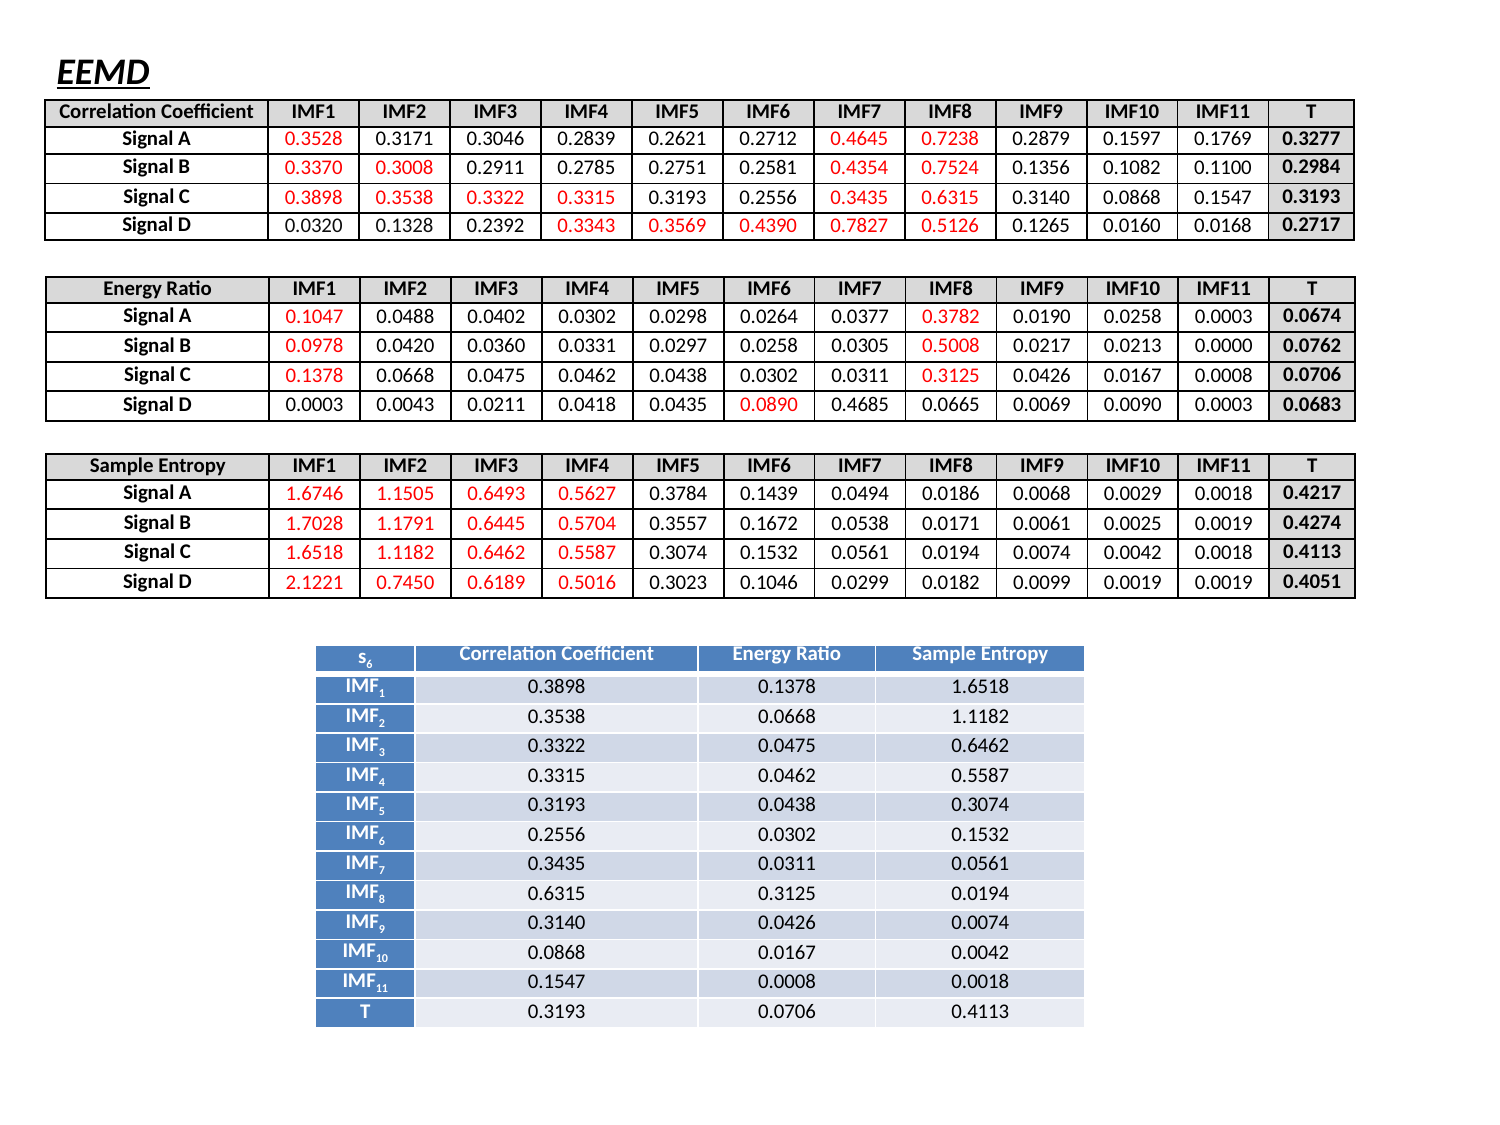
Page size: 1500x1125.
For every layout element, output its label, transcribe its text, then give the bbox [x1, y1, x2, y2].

table_cell 0.3008 [360, 155, 449, 183]
table_cell 1.7028 [270, 510, 359, 538]
table_cell 0.0668 [699, 705, 875, 732]
table_cell 0.6445 [452, 510, 541, 538]
table_cell 0.0008 [699, 970, 875, 997]
table_cell 0.0190 [997, 304, 1087, 331]
table_cell 0.5587 [543, 540, 632, 568]
table_cell IMF3 [316, 734, 414, 762]
table_cell 0.5016 [543, 569, 632, 597]
table_header T [1270, 455, 1354, 479]
table_cell 0.0297 [634, 333, 723, 361]
table_cell 0.3782 [906, 304, 996, 331]
table_cell 0.3023 [634, 569, 723, 597]
table_header T [1269, 101, 1353, 126]
table_cell 0.6189 [452, 569, 541, 597]
table_cell 0.4217 [1270, 481, 1354, 508]
table_cell 0.0008 [1179, 363, 1268, 390]
table_cell 0.3784 [634, 481, 723, 508]
table_cell 0.0000 [1179, 333, 1268, 361]
table_header IMF11 [1178, 101, 1268, 126]
table_header IMF6 [724, 101, 813, 126]
table_cell 0.0019 [1088, 569, 1177, 597]
table_header IMF8 [906, 101, 995, 126]
table_header Correlation Coefficient [416, 646, 697, 671]
table_cell 0.1532 [876, 822, 1084, 850]
table_cell IMF2 [316, 705, 414, 732]
table_cell 1.1791 [361, 510, 450, 538]
table_header Energy Ratio [699, 646, 875, 671]
table_cell 0.0475 [452, 363, 541, 390]
table_cell 0.0331 [543, 333, 632, 361]
table_cell 0.2392 [451, 214, 540, 239]
table_cell 0.1046 [725, 569, 814, 597]
table_cell Signal A [47, 481, 268, 508]
table_cell 0.0061 [997, 510, 1087, 538]
table_cell 0.0186 [906, 481, 996, 508]
table_cell 0.0426 [997, 363, 1087, 390]
table_cell 0.0213 [1088, 333, 1177, 361]
table_cell 0.0462 [543, 363, 632, 390]
table_cell 0.0668 [361, 363, 450, 390]
table_header IMF10 [1088, 455, 1177, 479]
table_cell 0.2717 [1269, 214, 1353, 239]
table_cell 1.6518 [270, 540, 359, 568]
table_cell 0.3140 [997, 184, 1086, 212]
table_cell 1.1505 [361, 481, 450, 508]
table_cell 0.0665 [906, 392, 996, 420]
table_cell 0.4113 [876, 999, 1084, 1027]
table_cell 0.0167 [699, 940, 875, 968]
table_cell 0.0868 [1088, 184, 1177, 212]
table_cell 0.0299 [815, 569, 905, 597]
table_cell 0.1328 [360, 214, 449, 239]
table_cell 0.3538 [416, 705, 697, 732]
table_cell Signal D [47, 569, 268, 597]
table_header IMF7 [815, 455, 905, 479]
table_cell IMF6 [316, 822, 414, 850]
table_cell 0.3435 [416, 852, 697, 880]
table_cell 0.0674 [1270, 304, 1354, 331]
table_cell 0.0258 [725, 333, 814, 361]
table_header IMF1 [270, 278, 359, 302]
table_cell 0.5704 [543, 510, 632, 538]
table_cell 0.0018 [876, 970, 1084, 997]
table_cell IMF1 [316, 677, 414, 703]
table_header IMF2 [360, 101, 449, 126]
table_cell 0.2984 [1269, 155, 1353, 183]
table_cell IMF4 [316, 763, 414, 791]
table_cell 0.1597 [1088, 128, 1177, 153]
table_cell 0.3074 [876, 793, 1084, 821]
table_cell 0.1082 [1088, 155, 1177, 183]
table_cell 0.3322 [416, 734, 697, 762]
table_cell 0.5627 [543, 481, 632, 508]
table_cell 0.0029 [1088, 481, 1177, 508]
table_header IMF5 [634, 455, 723, 479]
table_cell 0.0298 [634, 304, 723, 331]
table_cell 0.0402 [452, 304, 541, 331]
table_header Correlation Coefficient [46, 101, 267, 126]
table_cell 0.2839 [542, 128, 631, 153]
table_cell 0.6315 [906, 184, 995, 212]
table_header IMF7 [815, 278, 905, 302]
table_cell Signal B [47, 510, 268, 538]
table_header IMF5 [633, 101, 722, 126]
table_cell 0.3125 [906, 363, 996, 390]
table_cell 0.1769 [1178, 128, 1268, 153]
table_cell 0.1672 [725, 510, 814, 538]
table_cell T [316, 999, 414, 1027]
table_cell 0.3315 [416, 763, 697, 791]
table_cell 0.2556 [724, 184, 813, 212]
table_cell 0.0168 [1178, 214, 1268, 239]
table_cell 0.0302 [725, 363, 814, 390]
table_header s6 [316, 646, 414, 671]
table_header IMF11 [1179, 455, 1268, 479]
table_header IMF10 [1088, 278, 1177, 302]
table_cell 0.0025 [1088, 510, 1177, 538]
table_cell IMF5 [316, 793, 414, 821]
table_cell 0.0475 [699, 734, 875, 762]
table_cell 0.0182 [906, 569, 996, 597]
table_cell 0.0194 [906, 540, 996, 568]
table_cell IMF9 [316, 911, 414, 939]
table_cell 0.2785 [542, 155, 631, 183]
table_cell 0.0160 [1088, 214, 1177, 239]
table_cell 0.6315 [416, 881, 697, 909]
table_cell 0.0042 [1088, 540, 1177, 568]
table_header IMF9 [997, 455, 1087, 479]
table_cell 0.3370 [269, 155, 358, 183]
table_cell Signal C [46, 184, 267, 212]
table_header IMF2 [361, 455, 450, 479]
table_cell 0.2911 [451, 155, 540, 183]
table_header IMF10 [1088, 101, 1177, 126]
table_cell 0.4645 [815, 128, 904, 153]
table_cell 0.0561 [815, 540, 905, 568]
table_cell 0.0868 [416, 940, 697, 968]
table_cell 0.3171 [360, 128, 449, 153]
table_cell 0.0003 [1179, 304, 1268, 331]
table_header IMF3 [452, 278, 541, 302]
table_header IMF1 [270, 455, 359, 479]
table_cell 0.0420 [361, 333, 450, 361]
table_cell 0.0018 [1179, 540, 1268, 568]
table_header IMF5 [634, 278, 723, 302]
table_cell 1.1182 [361, 540, 450, 568]
table_cell 0.0320 [269, 214, 358, 239]
table_cell 0.0003 [270, 392, 359, 420]
table_cell 0.3193 [416, 793, 697, 821]
table_cell 0.2751 [633, 155, 722, 183]
table_cell 0.7450 [361, 569, 450, 597]
table_cell 0.0171 [906, 510, 996, 538]
table_header IMF4 [543, 278, 632, 302]
table_cell 0.0211 [452, 392, 541, 420]
table_cell 0.1356 [997, 155, 1086, 183]
table_cell 0.0762 [1270, 333, 1354, 361]
table_cell 0.1047 [270, 304, 359, 331]
table_cell IMF10 [316, 940, 414, 968]
table_cell 0.0438 [634, 363, 723, 390]
table_cell 0.3140 [416, 911, 697, 939]
table_header Sample Entropy [876, 646, 1084, 671]
table_cell 2.1221 [270, 569, 359, 597]
table_cell 0.4113 [1270, 540, 1354, 568]
table_cell 0.3322 [451, 184, 540, 212]
table_cell 0.1532 [725, 540, 814, 568]
table_cell 0.2712 [724, 128, 813, 153]
table_cell 0.0435 [634, 392, 723, 420]
table_cell 0.3569 [633, 214, 722, 239]
table_cell 0.1265 [997, 214, 1086, 239]
table_cell 0.3435 [815, 184, 904, 212]
table_header Sample Entropy [47, 455, 268, 479]
table_cell 0.0019 [1179, 510, 1268, 538]
table_cell 0.4685 [815, 392, 905, 420]
table_cell 0.4274 [1270, 510, 1354, 538]
table_header IMF8 [906, 278, 996, 302]
table_cell 0.0561 [876, 852, 1084, 880]
table_header IMF9 [997, 101, 1086, 126]
table_cell Signal D [46, 214, 267, 239]
table_cell 0.7238 [906, 128, 995, 153]
table_header IMF8 [906, 455, 996, 479]
table_cell 0.0360 [452, 333, 541, 361]
table_cell 0.3898 [269, 184, 358, 212]
table_cell 0.0311 [699, 852, 875, 880]
table_cell 0.7524 [906, 155, 995, 183]
table_cell 0.3898 [416, 677, 697, 703]
table_cell 0.0019 [1179, 569, 1268, 597]
table_header IMF4 [542, 101, 631, 126]
table_cell 0.0494 [815, 481, 905, 508]
table_cell Signal D [47, 392, 268, 420]
table_header IMF11 [1179, 278, 1268, 302]
table_cell 0.3125 [699, 881, 875, 909]
table_cell 0.4051 [1270, 569, 1354, 597]
table_cell 0.1439 [725, 481, 814, 508]
table_cell 0.2581 [724, 155, 813, 183]
table_cell 0.0194 [876, 881, 1084, 909]
table_cell Signal A [47, 304, 268, 331]
table_cell 0.5587 [876, 763, 1084, 791]
table_cell IMF7 [316, 852, 414, 880]
table_cell 0.0099 [997, 569, 1087, 597]
table_cell 0.0003 [1179, 392, 1268, 420]
table_cell Signal B [47, 333, 268, 361]
table_cell 0.6462 [876, 734, 1084, 762]
table_header IMF9 [997, 278, 1087, 302]
table_cell 0.0018 [1179, 481, 1268, 508]
table_cell 0.4390 [724, 214, 813, 239]
table_cell 0.5126 [906, 214, 995, 239]
table_cell 0.0302 [699, 822, 875, 850]
table_cell 0.7827 [815, 214, 904, 239]
table_cell IMF11 [316, 970, 414, 997]
table_cell 0.3046 [451, 128, 540, 153]
table_cell 0.0043 [361, 392, 450, 420]
table_cell 0.0890 [725, 392, 814, 420]
table_cell 0.0438 [699, 793, 875, 821]
table_header IMF1 [269, 101, 358, 126]
table_cell 1.6746 [270, 481, 359, 508]
table_cell 0.0706 [699, 999, 875, 1027]
table_cell 0.3528 [269, 128, 358, 153]
table_cell 0.0042 [876, 940, 1084, 968]
table_header T [1270, 278, 1354, 302]
table_cell 0.1378 [270, 363, 359, 390]
table_cell 0.4354 [815, 155, 904, 183]
table_cell 0.2879 [997, 128, 1086, 153]
table_cell 0.1100 [1178, 155, 1268, 183]
table_cell 0.0418 [543, 392, 632, 420]
table_cell 0.1547 [416, 970, 697, 997]
table_cell 0.0538 [815, 510, 905, 538]
table_cell 0.6462 [452, 540, 541, 568]
table_cell 0.3074 [634, 540, 723, 568]
table_cell 0.3343 [542, 214, 631, 239]
table_cell 0.0074 [997, 540, 1087, 568]
text_box EEMD [41, 39, 165, 100]
table_header Energy Ratio [47, 278, 268, 302]
table_cell 0.0068 [997, 481, 1087, 508]
table_header IMF2 [361, 278, 450, 302]
table_cell 0.0377 [815, 304, 905, 331]
table_cell 0.0090 [1088, 392, 1177, 420]
table_cell 0.1547 [1178, 184, 1268, 212]
table_cell 0.3538 [360, 184, 449, 212]
table_cell 0.0302 [543, 304, 632, 331]
table_cell 0.0462 [699, 763, 875, 791]
table_cell 0.0217 [997, 333, 1087, 361]
table_cell Signal A [46, 128, 267, 153]
table_cell IMF8 [316, 881, 414, 909]
table_cell 0.3193 [1269, 184, 1353, 212]
table_cell 0.6493 [452, 481, 541, 508]
table_cell Signal C [47, 540, 268, 568]
table_header IMF4 [543, 455, 632, 479]
table_cell 0.2621 [633, 128, 722, 153]
table_cell 0.0311 [815, 363, 905, 390]
table_cell 0.0488 [361, 304, 450, 331]
table_cell 0.3193 [416, 999, 697, 1027]
table_header IMF6 [725, 455, 814, 479]
table_cell 0.0683 [1270, 392, 1354, 420]
table_cell 0.3193 [633, 184, 722, 212]
table_cell 0.0706 [1270, 363, 1354, 390]
table_cell Signal B [46, 155, 267, 183]
table_cell 0.3315 [542, 184, 631, 212]
table_cell Signal C [47, 363, 268, 390]
table_cell 0.0074 [876, 911, 1084, 939]
table_cell 0.0426 [699, 911, 875, 939]
table_cell 1.1182 [876, 705, 1084, 732]
table_cell 0.0305 [815, 333, 905, 361]
table_cell 0.0069 [997, 392, 1087, 420]
table_cell 0.0258 [1088, 304, 1177, 331]
table_cell 1.6518 [876, 677, 1084, 703]
table_cell 0.2556 [416, 822, 697, 850]
table_cell 0.0167 [1088, 363, 1177, 390]
table_cell 0.3557 [634, 510, 723, 538]
table_cell 0.3277 [1269, 128, 1353, 153]
table_header IMF3 [452, 455, 541, 479]
table_cell 0.0264 [725, 304, 814, 331]
table_cell 0.1378 [699, 677, 875, 703]
table_cell 0.0978 [270, 333, 359, 361]
table_header IMF7 [815, 101, 904, 126]
table_cell 0.5008 [906, 333, 996, 361]
table_header IMF6 [725, 278, 814, 302]
table_header IMF3 [451, 101, 540, 126]
